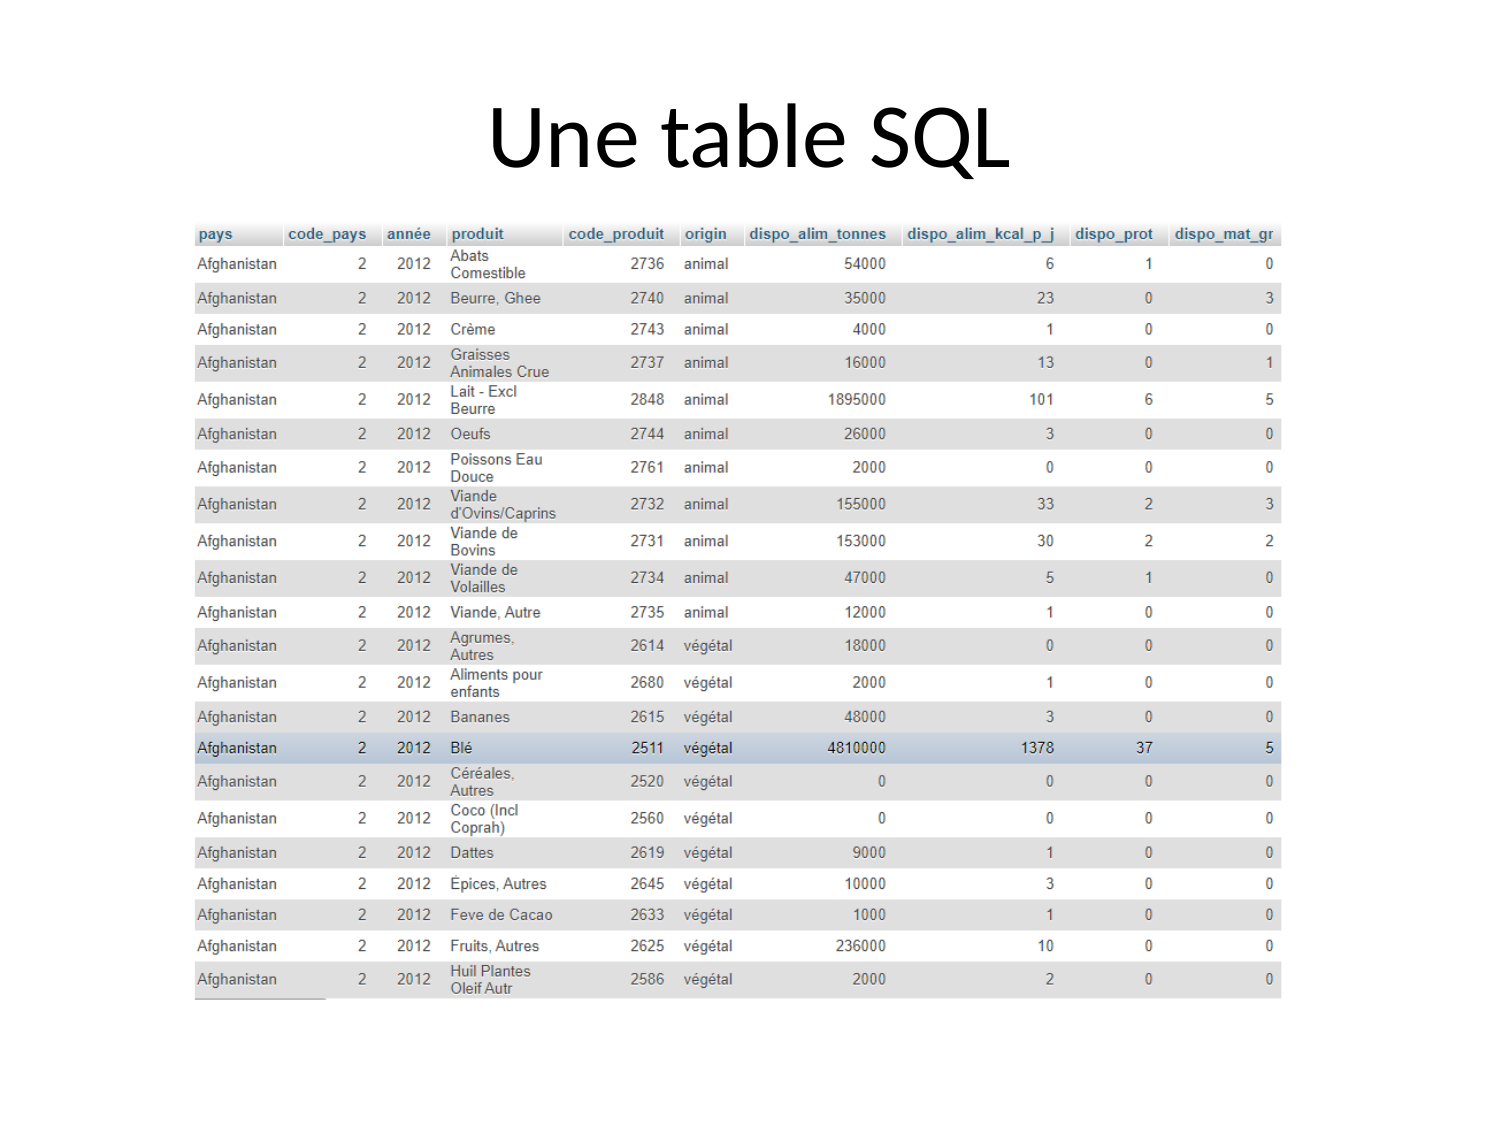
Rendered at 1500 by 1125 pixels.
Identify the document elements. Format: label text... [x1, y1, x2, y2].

picture [194, 219, 1282, 1000]
title Une table SQL [112, 54, 1388, 209]
